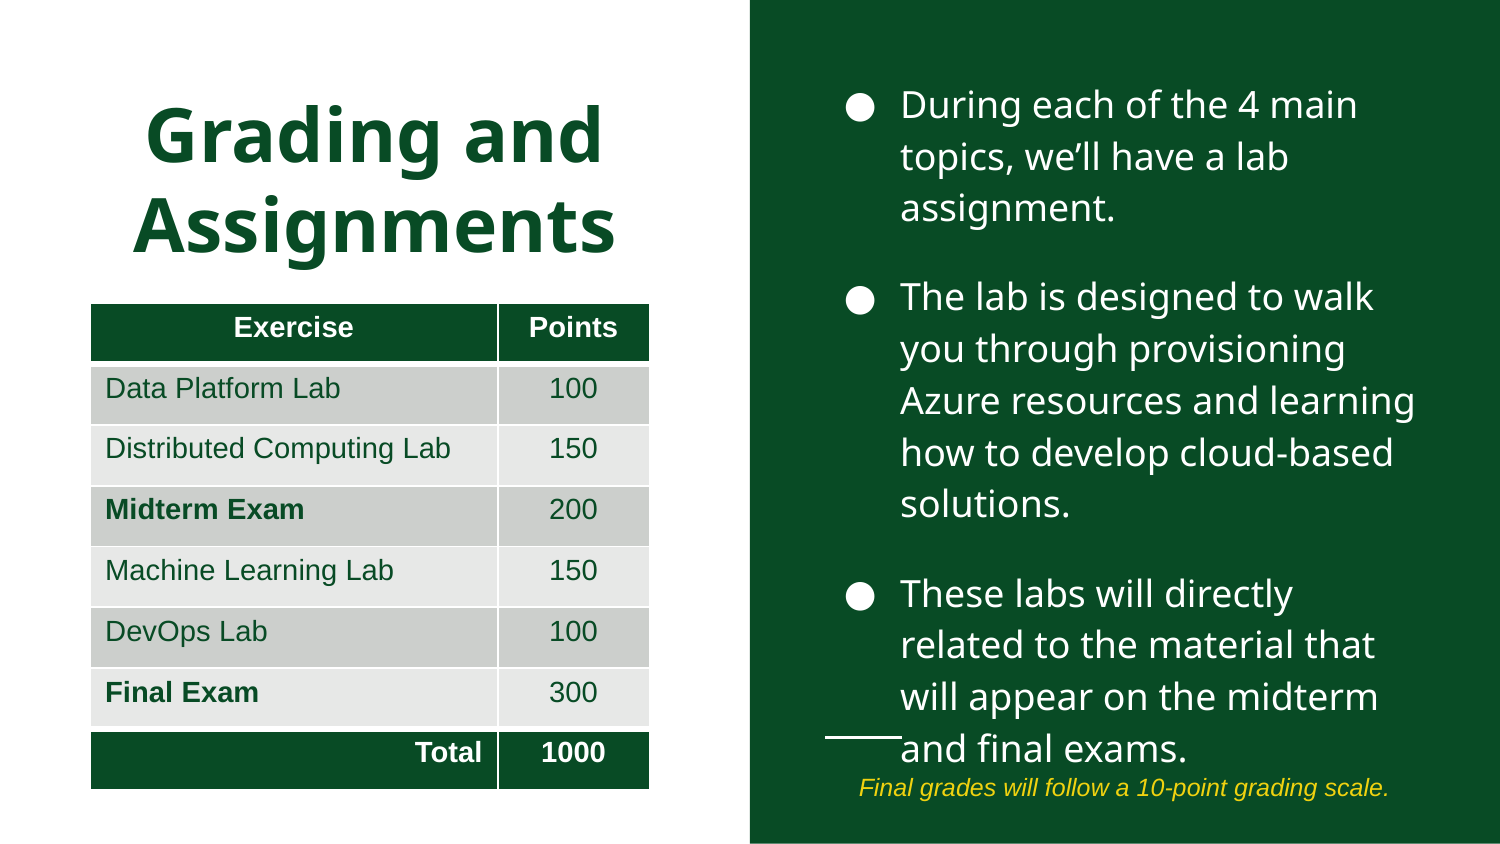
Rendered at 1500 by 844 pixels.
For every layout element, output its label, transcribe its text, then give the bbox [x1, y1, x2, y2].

table_cell Machine Learning Lab [91, 547, 497, 606]
table_header Exercise [91, 304, 497, 361]
table_cell Midterm Exam [91, 487, 497, 546]
title Grading and Assignments [43, 66, 708, 283]
table_cell DevOps Lab [91, 608, 497, 667]
table_cell 100 [499, 367, 649, 424]
table_cell 1000 [499, 732, 649, 789]
table_cell 150 [499, 426, 649, 485]
table_cell 150 [499, 547, 649, 606]
table_cell 300 [499, 669, 649, 726]
table_cell Data Platform Lab [91, 367, 497, 424]
table_cell 200 [499, 487, 649, 546]
list During each of the 4 main topics, we’ll have a lab assignment. The lab is designed to walk you through provisioning Azure resources and learning how to develop cloud-based solutions. These labs will directly related to the material that will appear on the midterm and final exams. [810, 118, 1440, 725]
table_cell Distributed Computing Lab [91, 426, 497, 485]
table_cell Final Exam [91, 669, 497, 726]
table_cell 100 [499, 608, 649, 667]
table_header Points [499, 304, 649, 361]
text_box Final grades will follow a 10-point grading scale. [810, 764, 1440, 810]
table_cell Total [91, 732, 497, 789]
